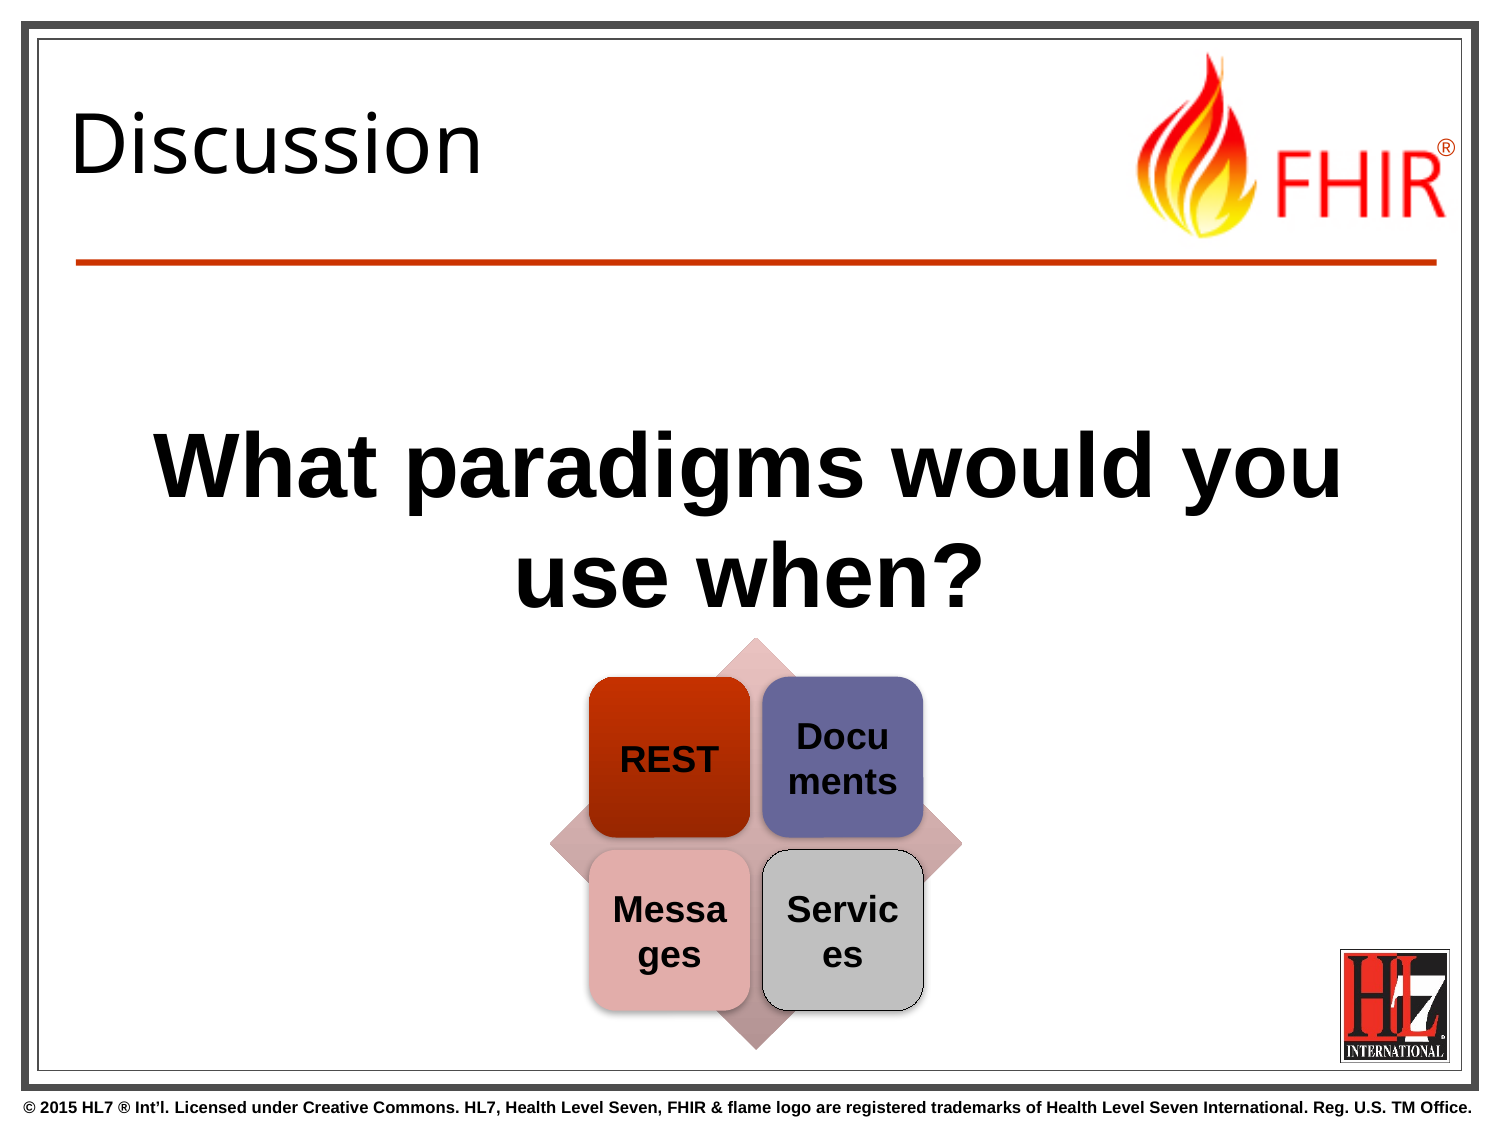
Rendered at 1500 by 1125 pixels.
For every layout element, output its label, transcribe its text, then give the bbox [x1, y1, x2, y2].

list What paradigms would you use when? [62, 299, 1438, 1059]
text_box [512, 637, 1001, 1051]
picture [1340, 949, 1450, 1063]
title Discussion [53, 54, 1128, 244]
picture [1124, 42, 1458, 249]
